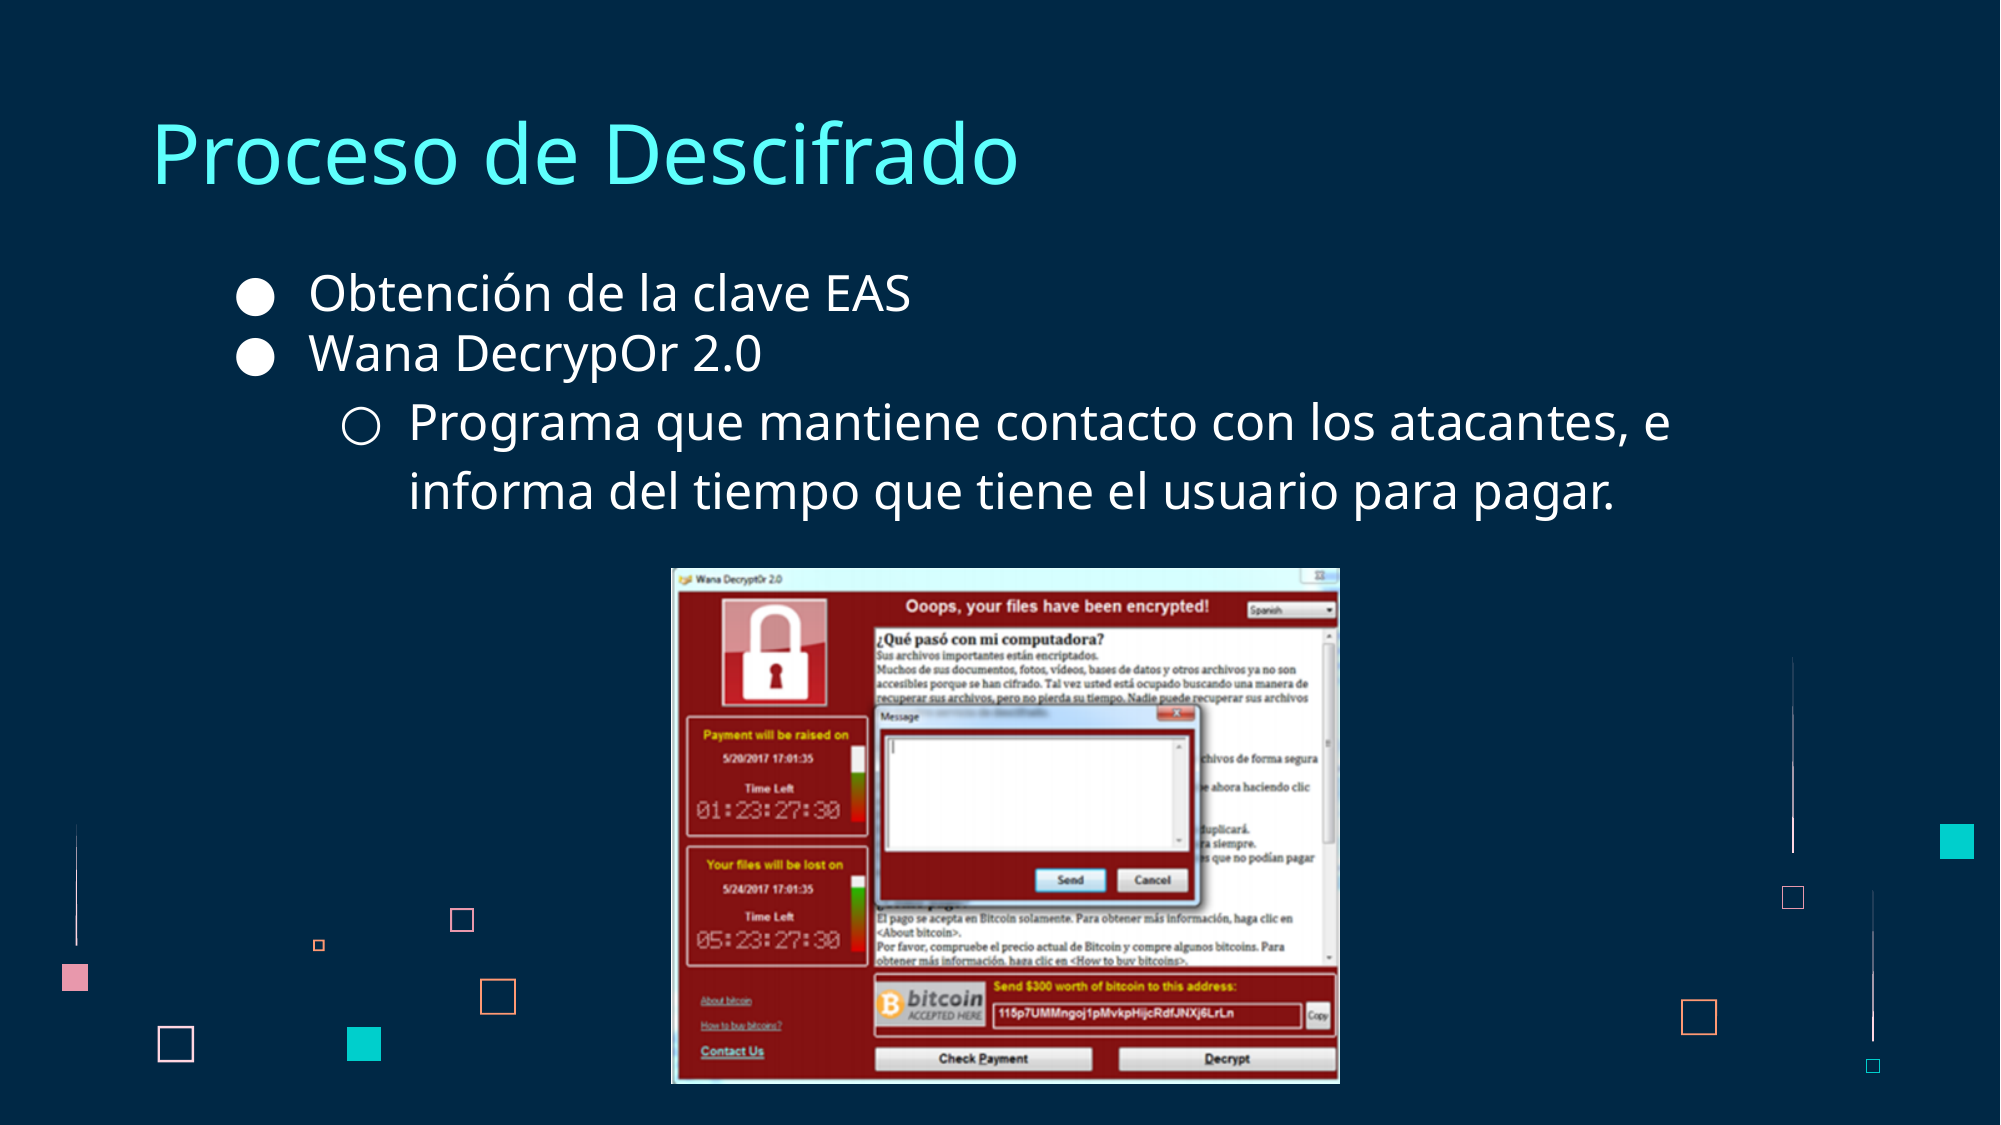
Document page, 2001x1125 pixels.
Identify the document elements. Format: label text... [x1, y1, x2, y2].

picture [670, 568, 1340, 1084]
title Proceso de Descifrado [135, 90, 1338, 217]
list Obtención de la clave EAS Wana DecrypOr 2.0 Programa que mantiene contacto con los atacantes, e informa del tiempo que tiene el usuario para pagar. [193, 246, 1817, 704]
